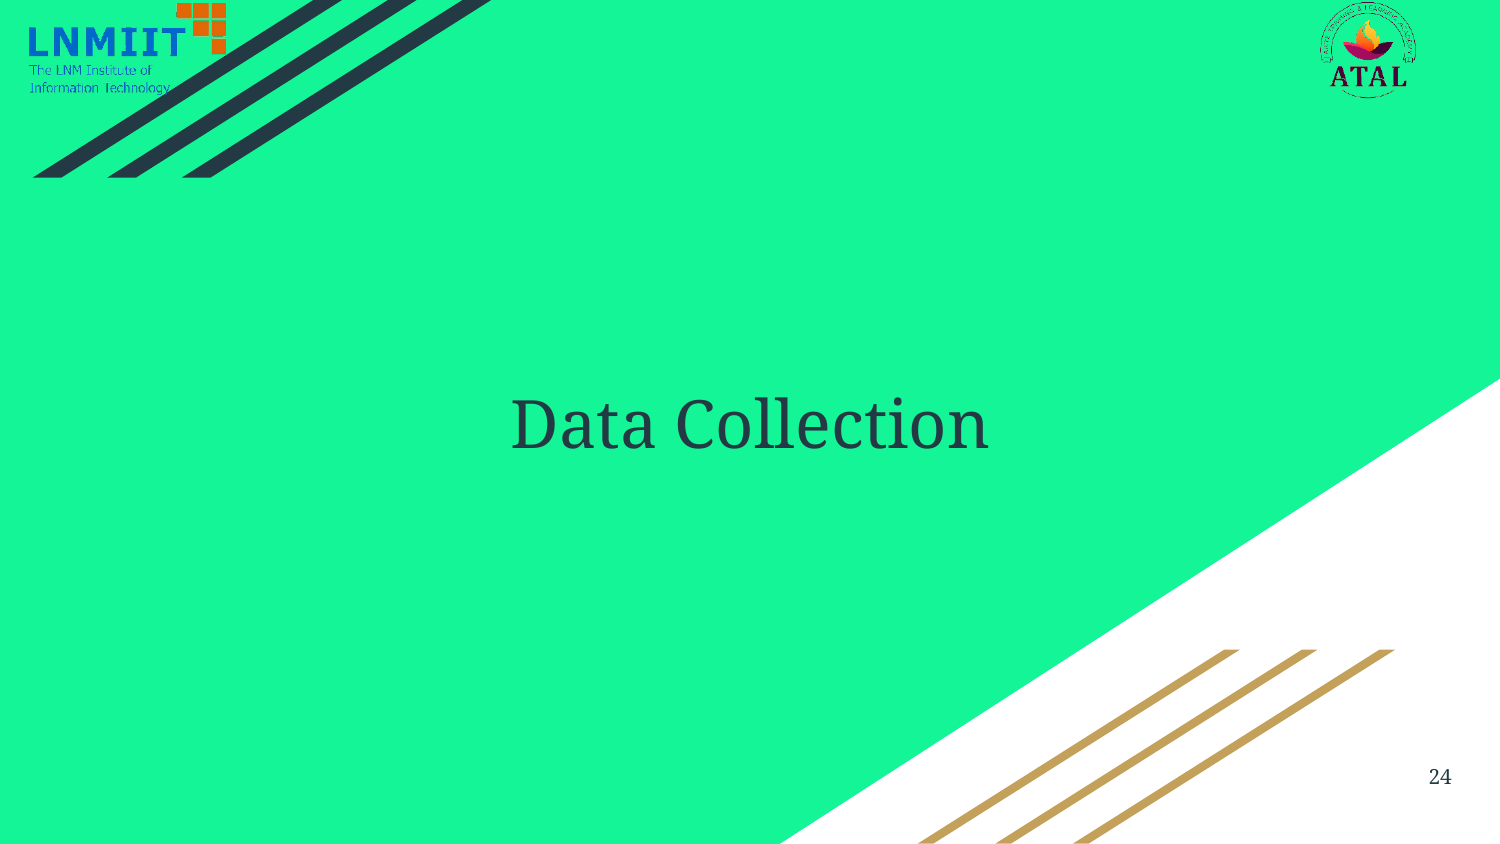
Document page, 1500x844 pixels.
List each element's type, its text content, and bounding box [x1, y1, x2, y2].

slide_number 24 [1376, 745, 1467, 810]
picture [28, 3, 227, 95]
picture [1307, 0, 1422, 99]
title Data Collection [309, 286, 1192, 557]
